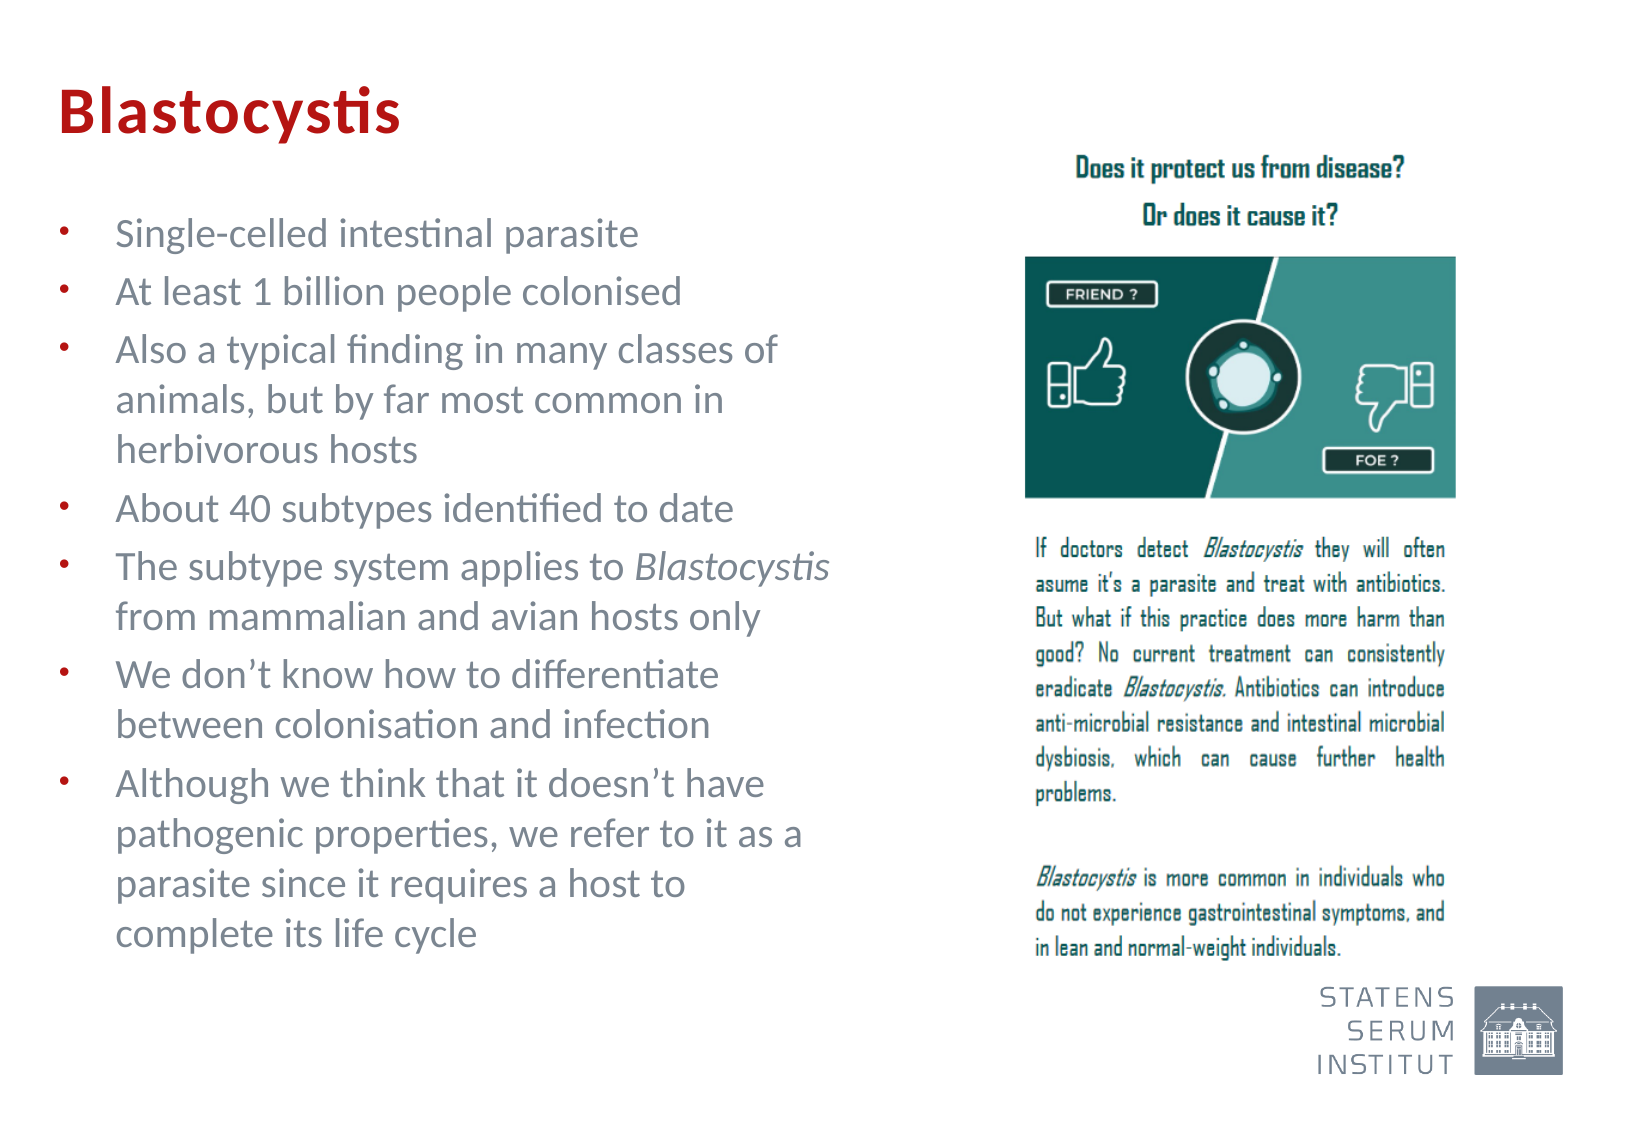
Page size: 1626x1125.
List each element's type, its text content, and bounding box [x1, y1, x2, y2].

title Blastocystis [59, 66, 1563, 148]
list Single-celled intestinal parasite At least 1 billion people colonised Also a typical finding in many classes of animals, but by far most common in herbivorous hosts About 40 subtypes identified to date The subtype system applies to Blastocystis from mammalian and avian hosts only We don’t know how to differentiate between colonisation and infection Although we think that it doesn’t have pathogenic properties, we refer to it as a parasite since it requires a host to complete its life cycle [59, 205, 837, 1012]
picture [1013, 136, 1498, 985]
picture [1318, 986, 1563, 1075]
